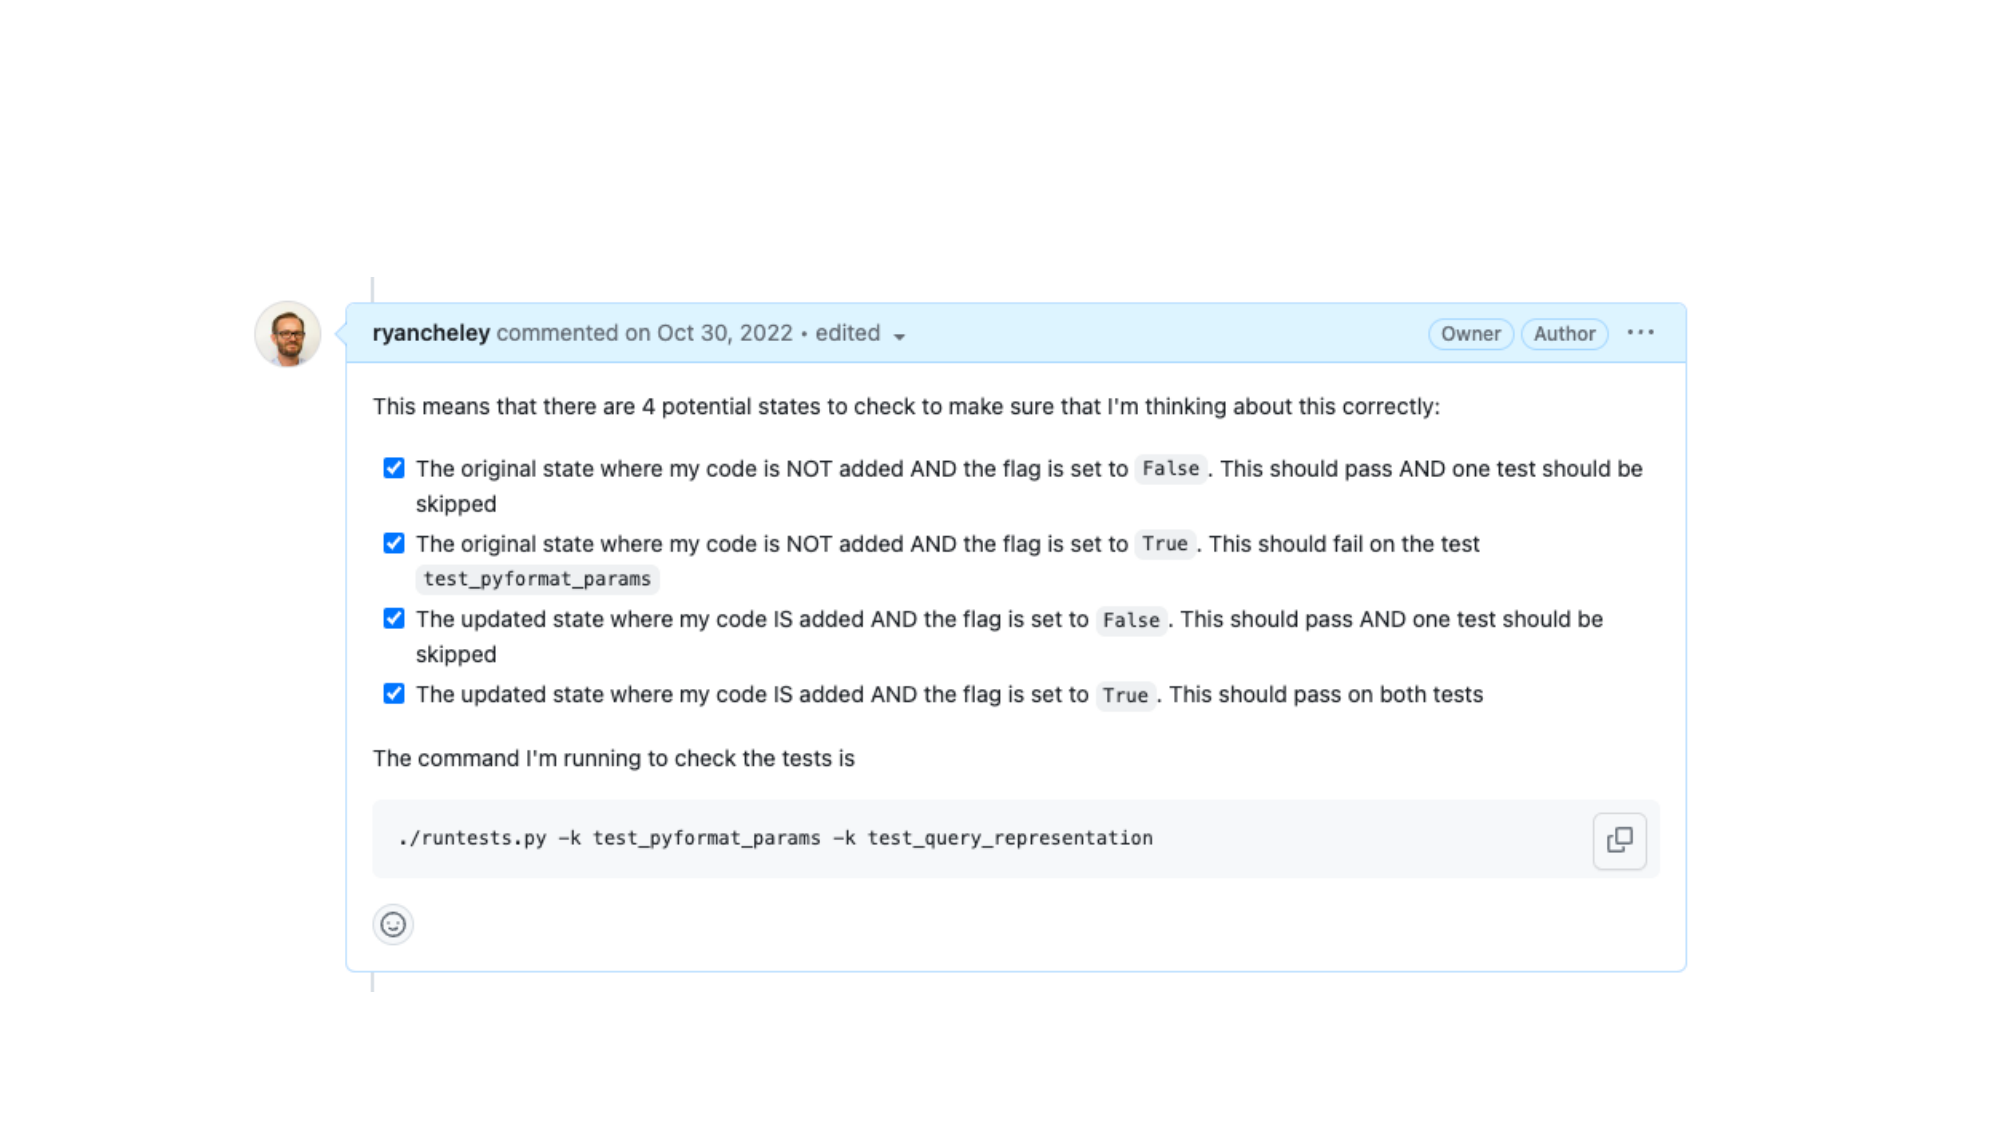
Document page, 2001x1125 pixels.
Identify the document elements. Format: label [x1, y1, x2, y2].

list [221, 277, 1713, 992]
